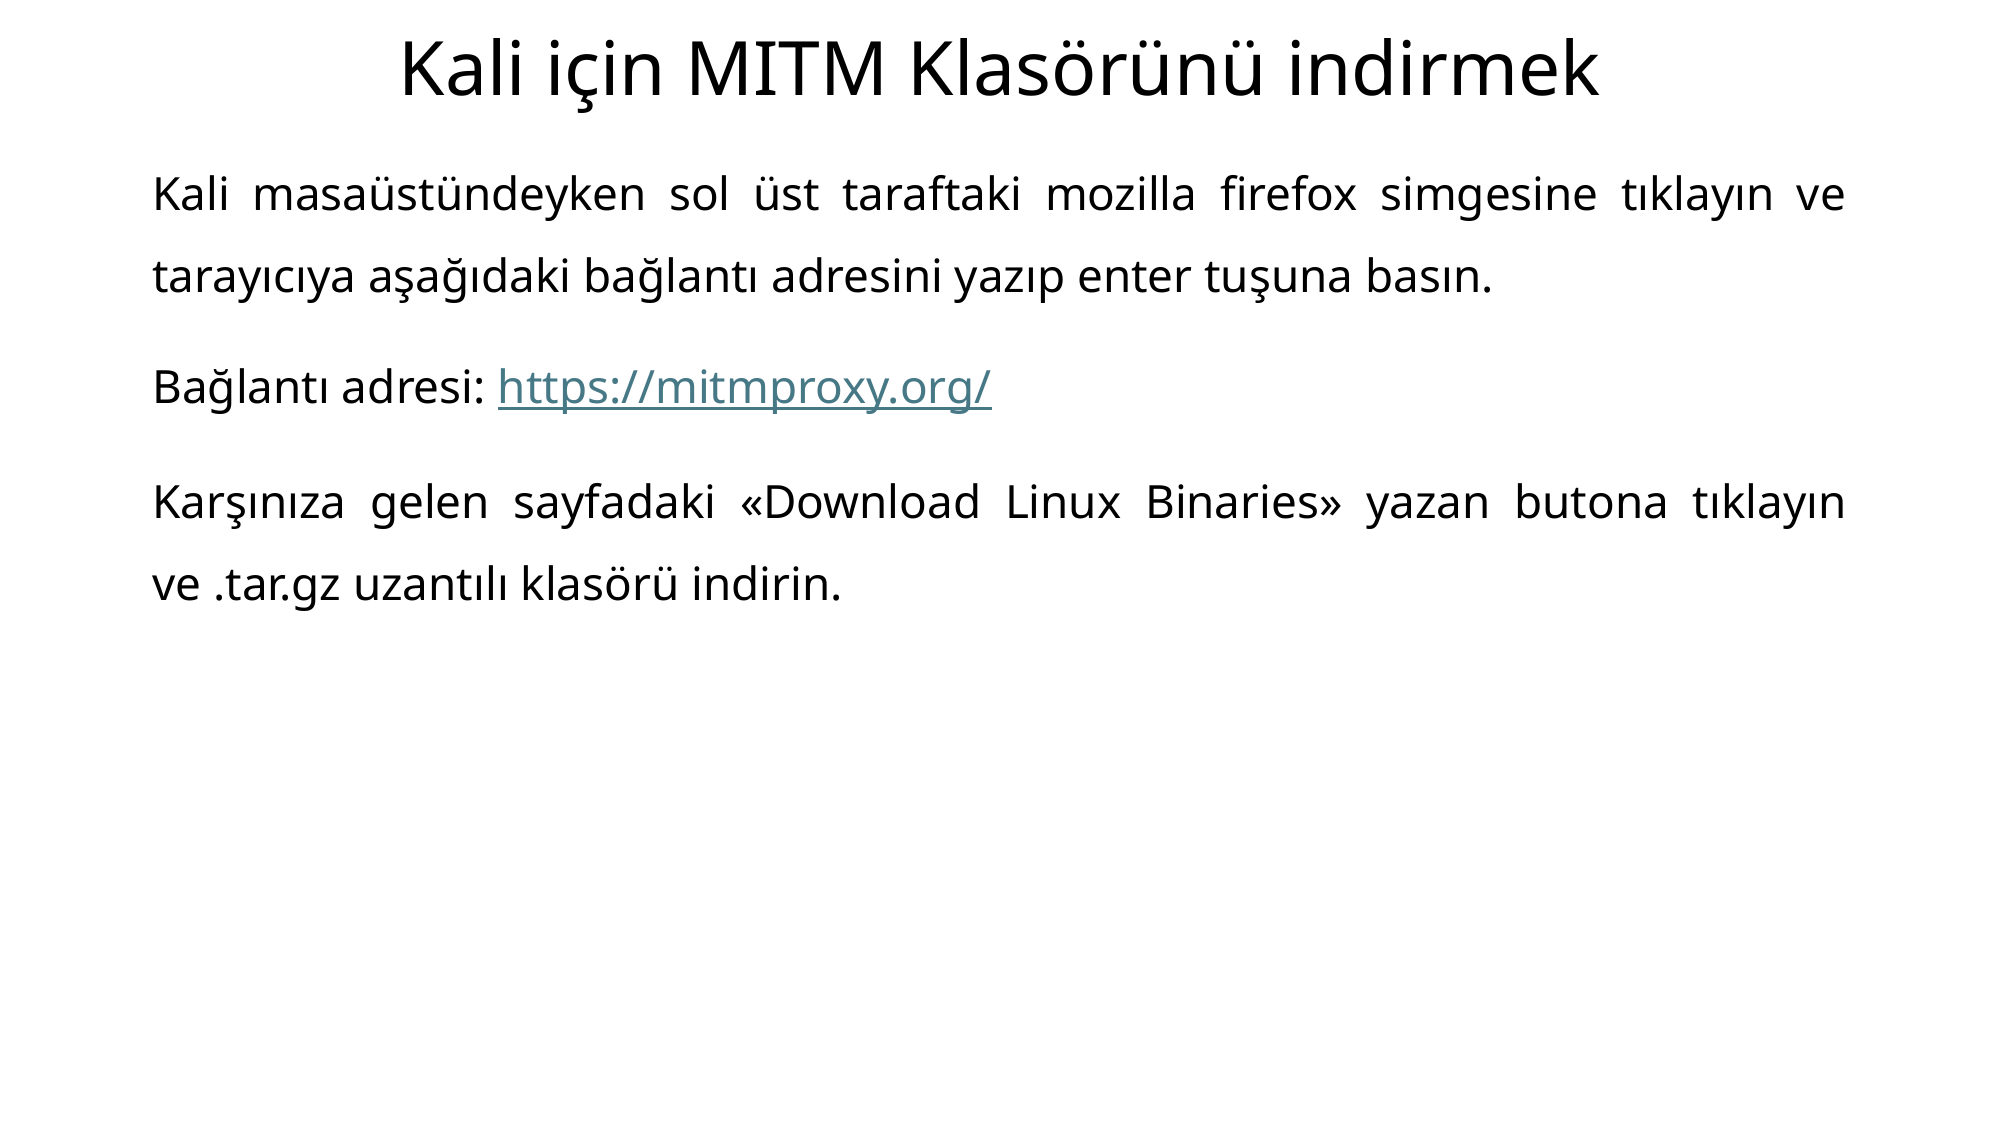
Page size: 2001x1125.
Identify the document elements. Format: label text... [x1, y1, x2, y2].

title Kali için MITM Klasörünü indirmek [137, 18, 1863, 112]
list Kali masaüstündeyken sol üst taraftaki mozilla firefox simgesine tıklayın ve tarayıcıya aşağıdaki bağlantı adresini yazıp enter tuşuna basın. Bağlantı adresi: https://mitmproxy.org/ Karşınıza gelen sayfadaki «Download Linux Binaries» yazan butona tıklayın ve .tar.gz uzantılı klasörü indirin. [137, 129, 1863, 1014]
